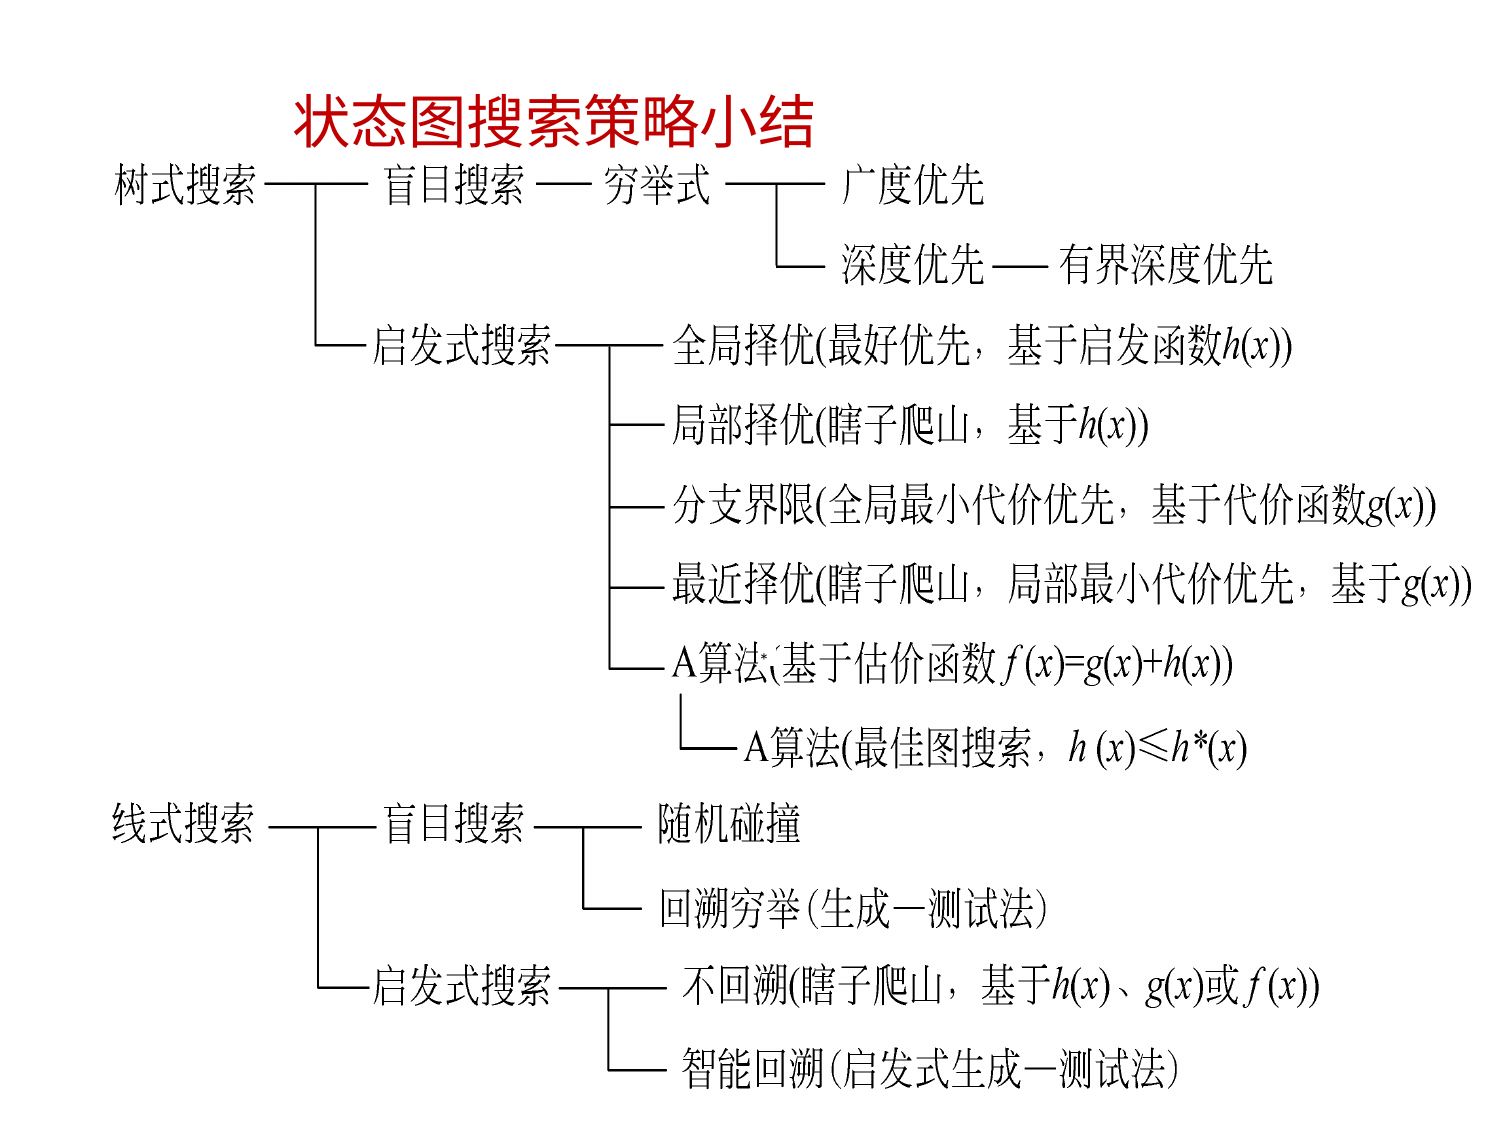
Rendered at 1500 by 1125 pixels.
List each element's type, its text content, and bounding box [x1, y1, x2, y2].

picture [111, 163, 1472, 1089]
text_box 状态图搜索策略小结 [277, 42, 1122, 163]
